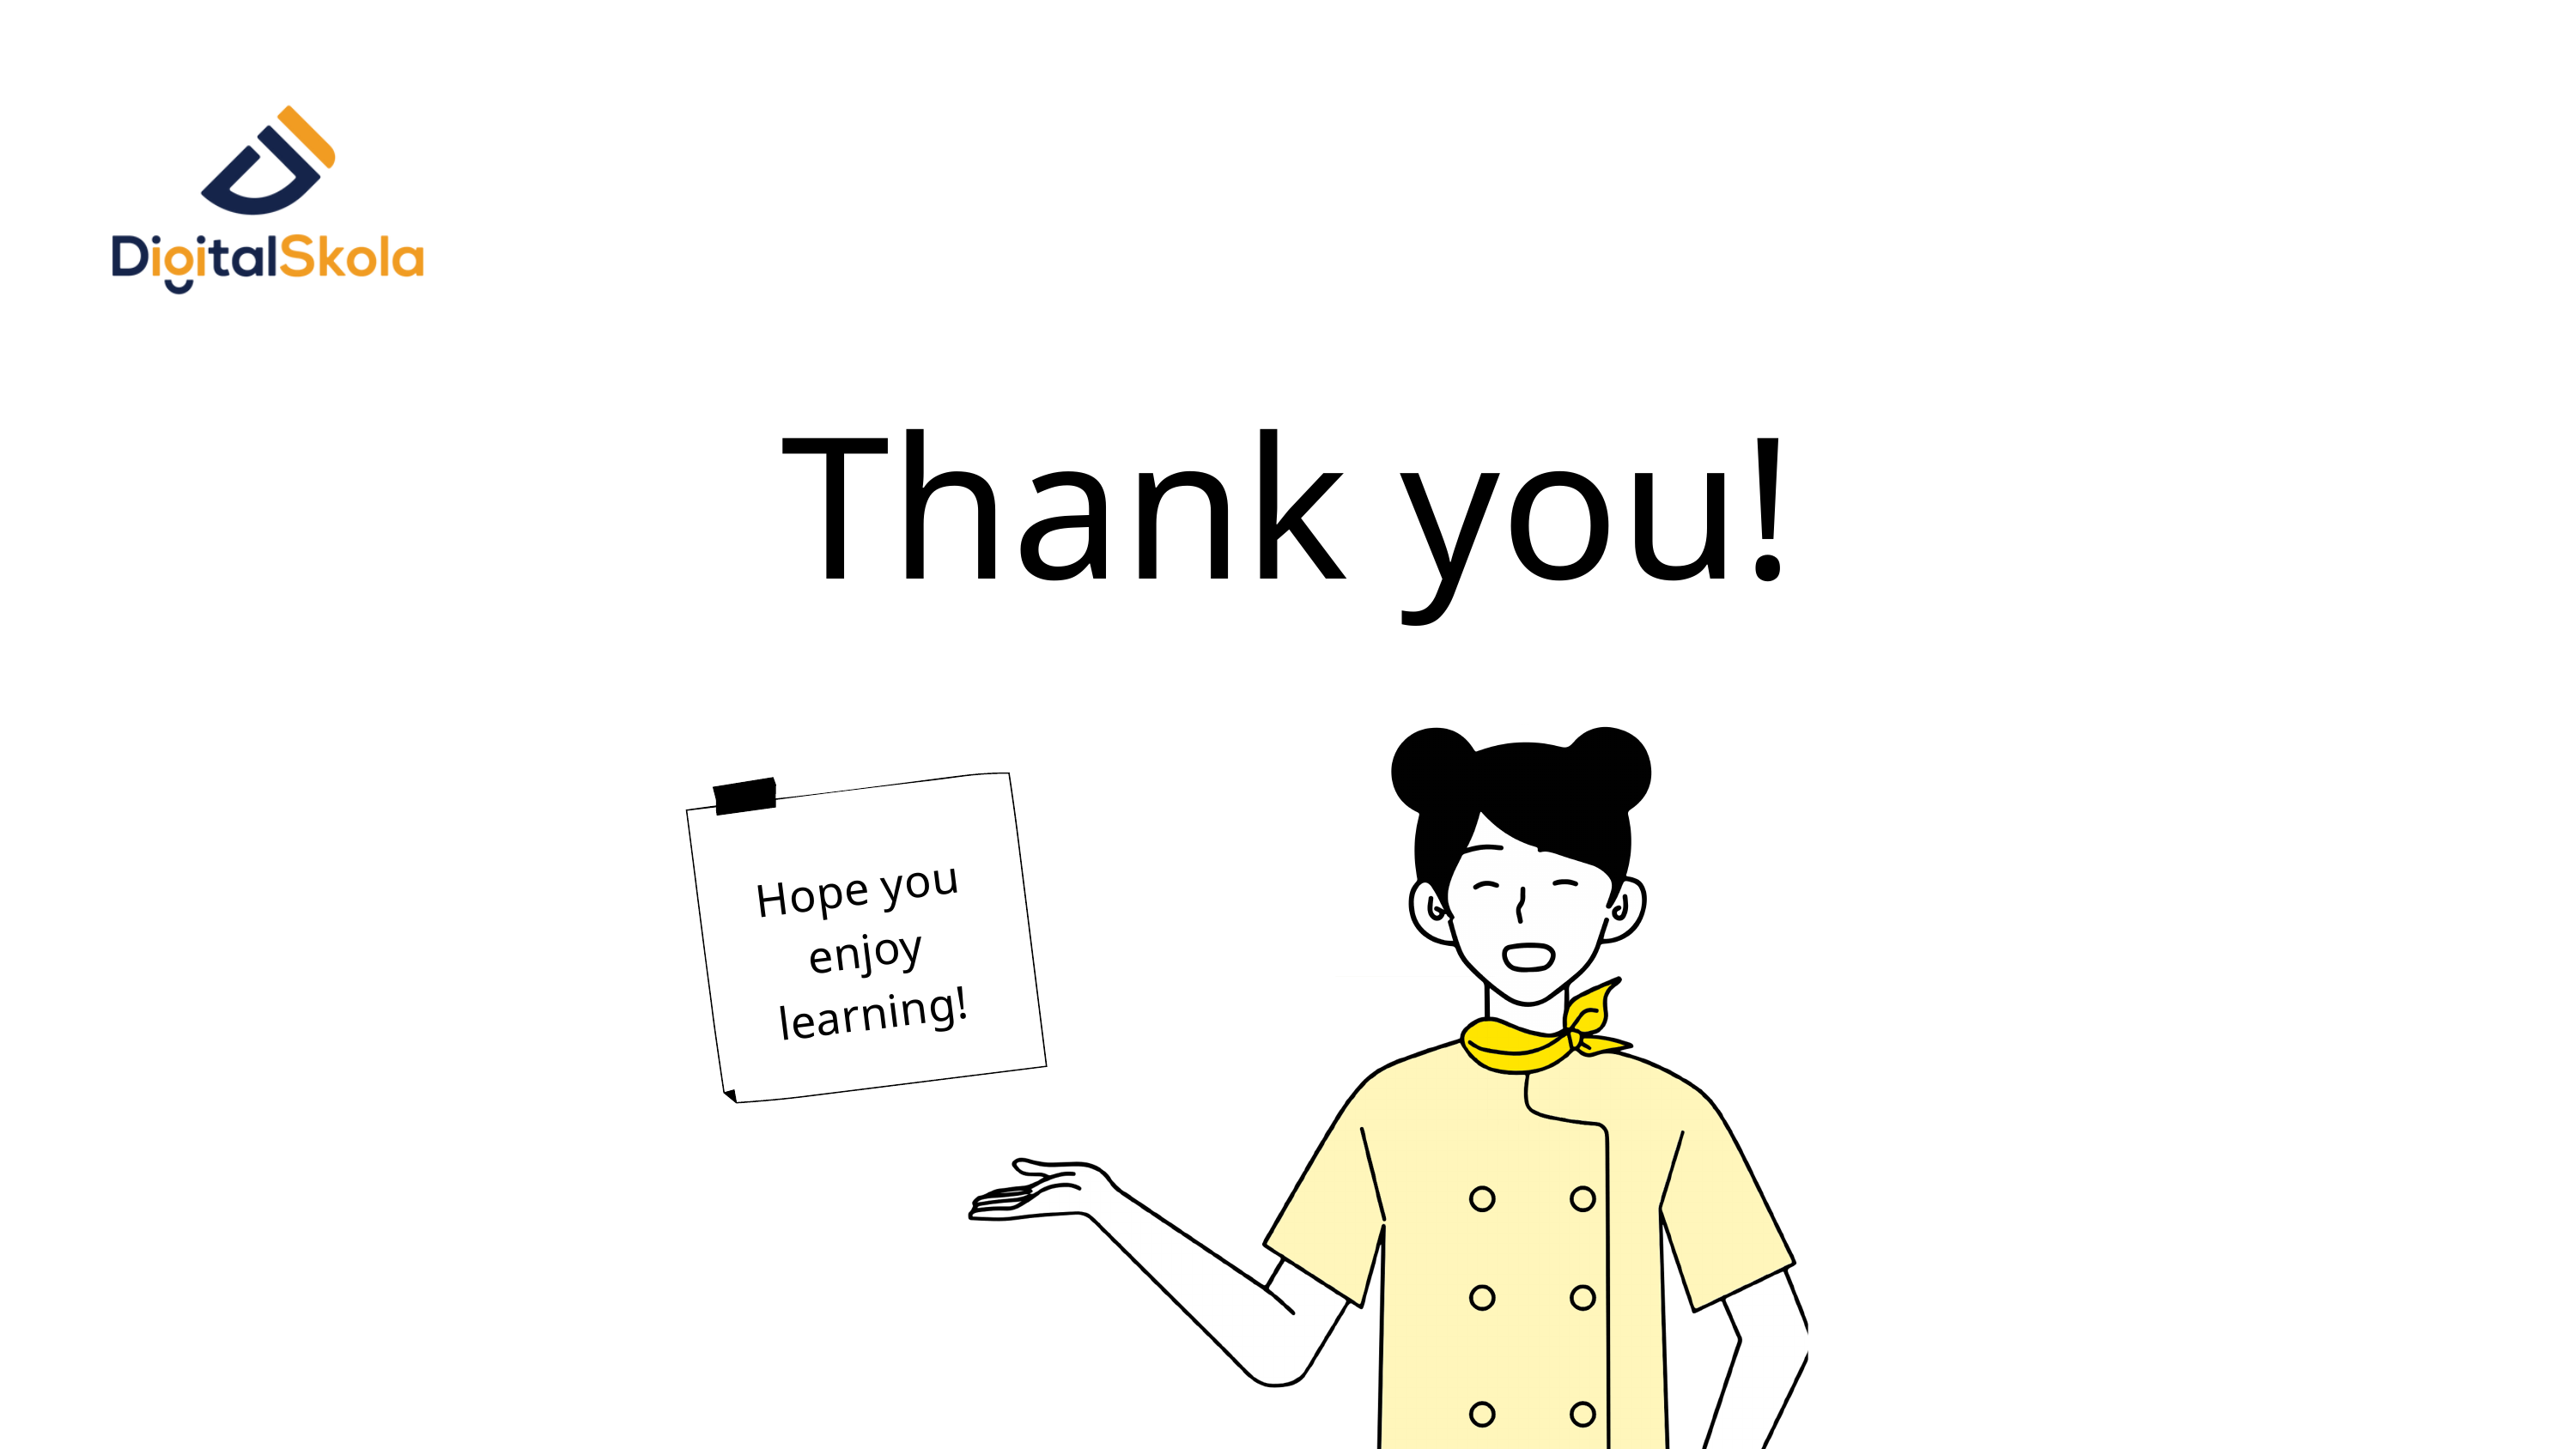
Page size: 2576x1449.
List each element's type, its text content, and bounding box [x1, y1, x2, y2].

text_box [681, 745, 1049, 1108]
text_box Thank you! [434, 402, 2142, 619]
picture [56, 38, 480, 353]
picture [968, 724, 1808, 1449]
